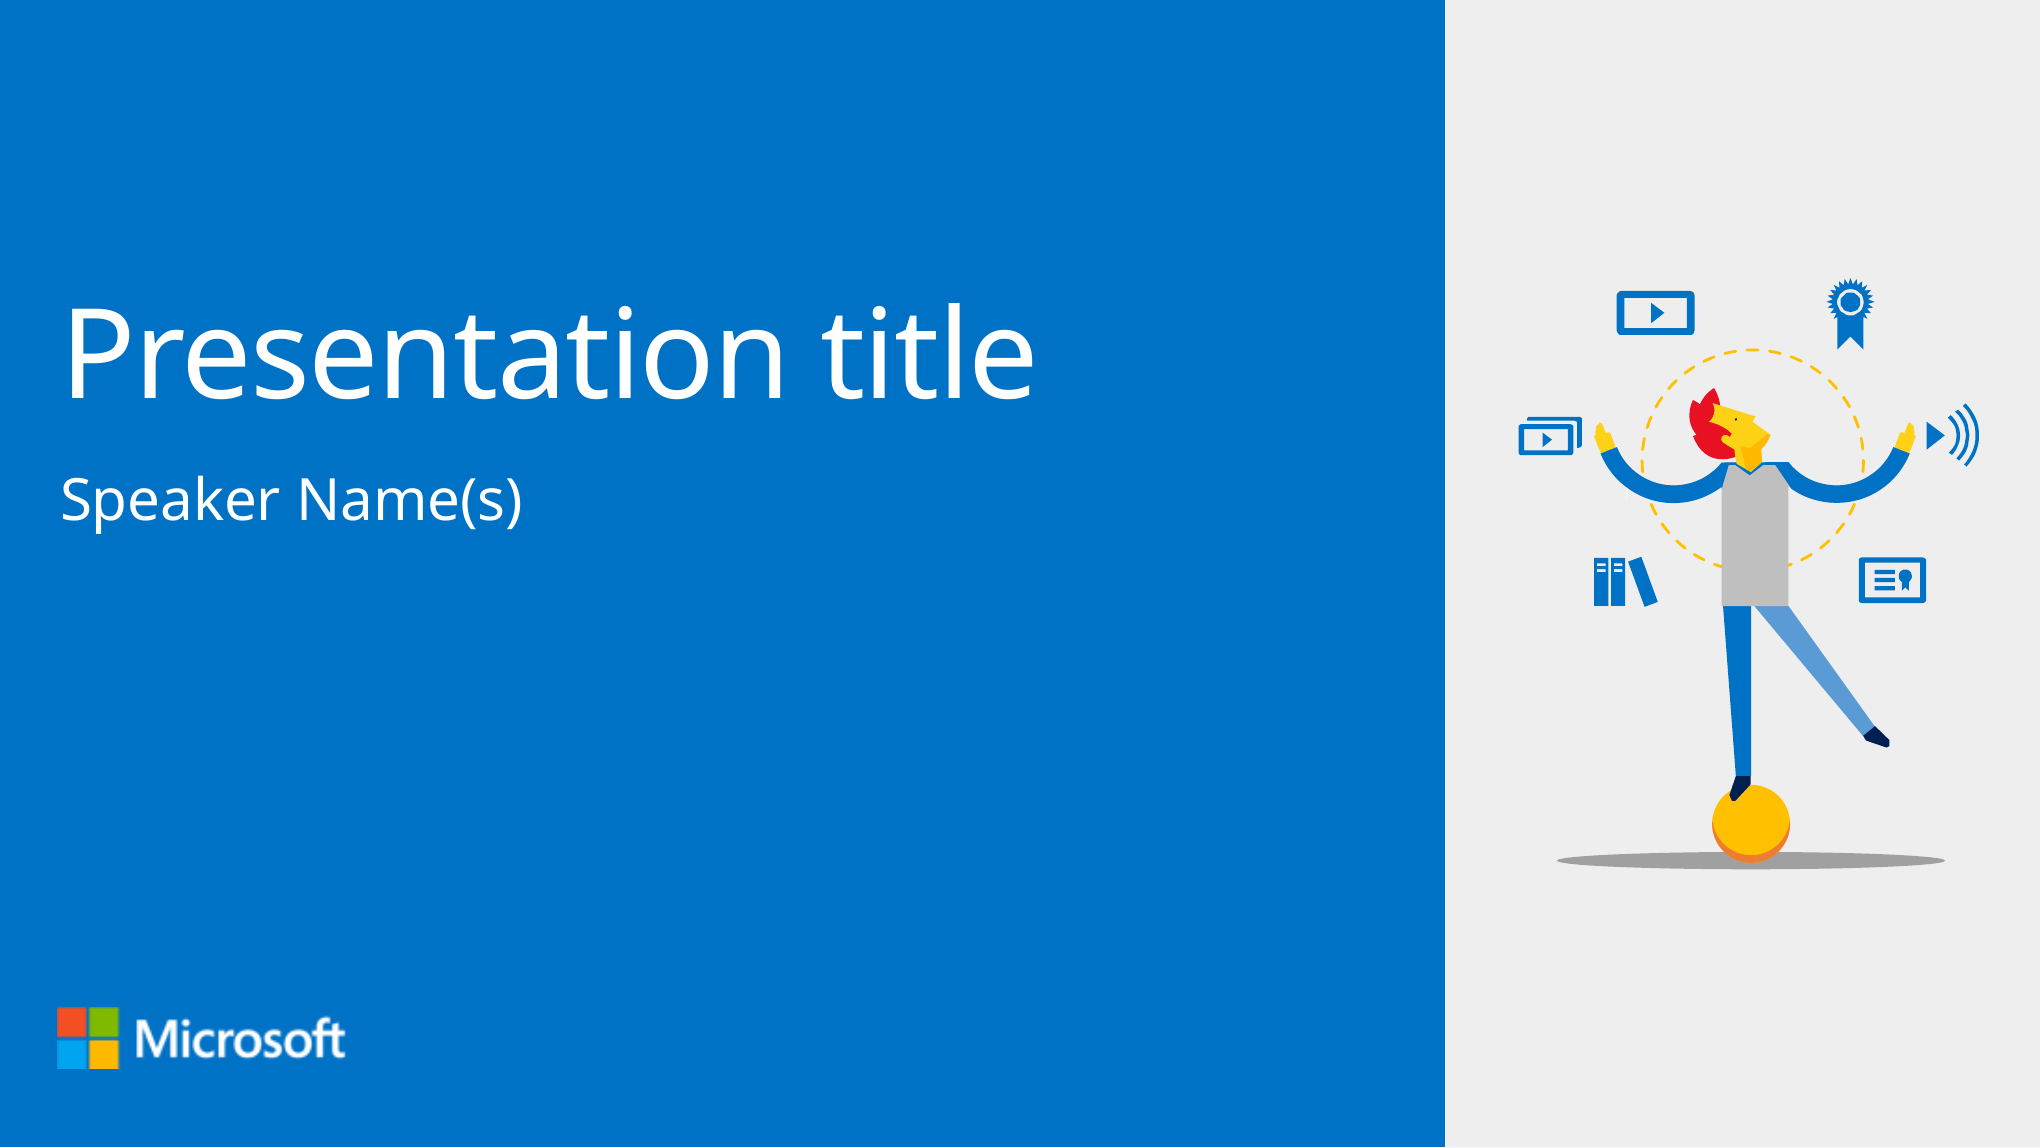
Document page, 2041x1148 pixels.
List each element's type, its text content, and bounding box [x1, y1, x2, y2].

picture [57, 1007, 433, 1069]
list Speaker Name(s) [45, 456, 1396, 606]
title Presentation title [45, 275, 1396, 456]
